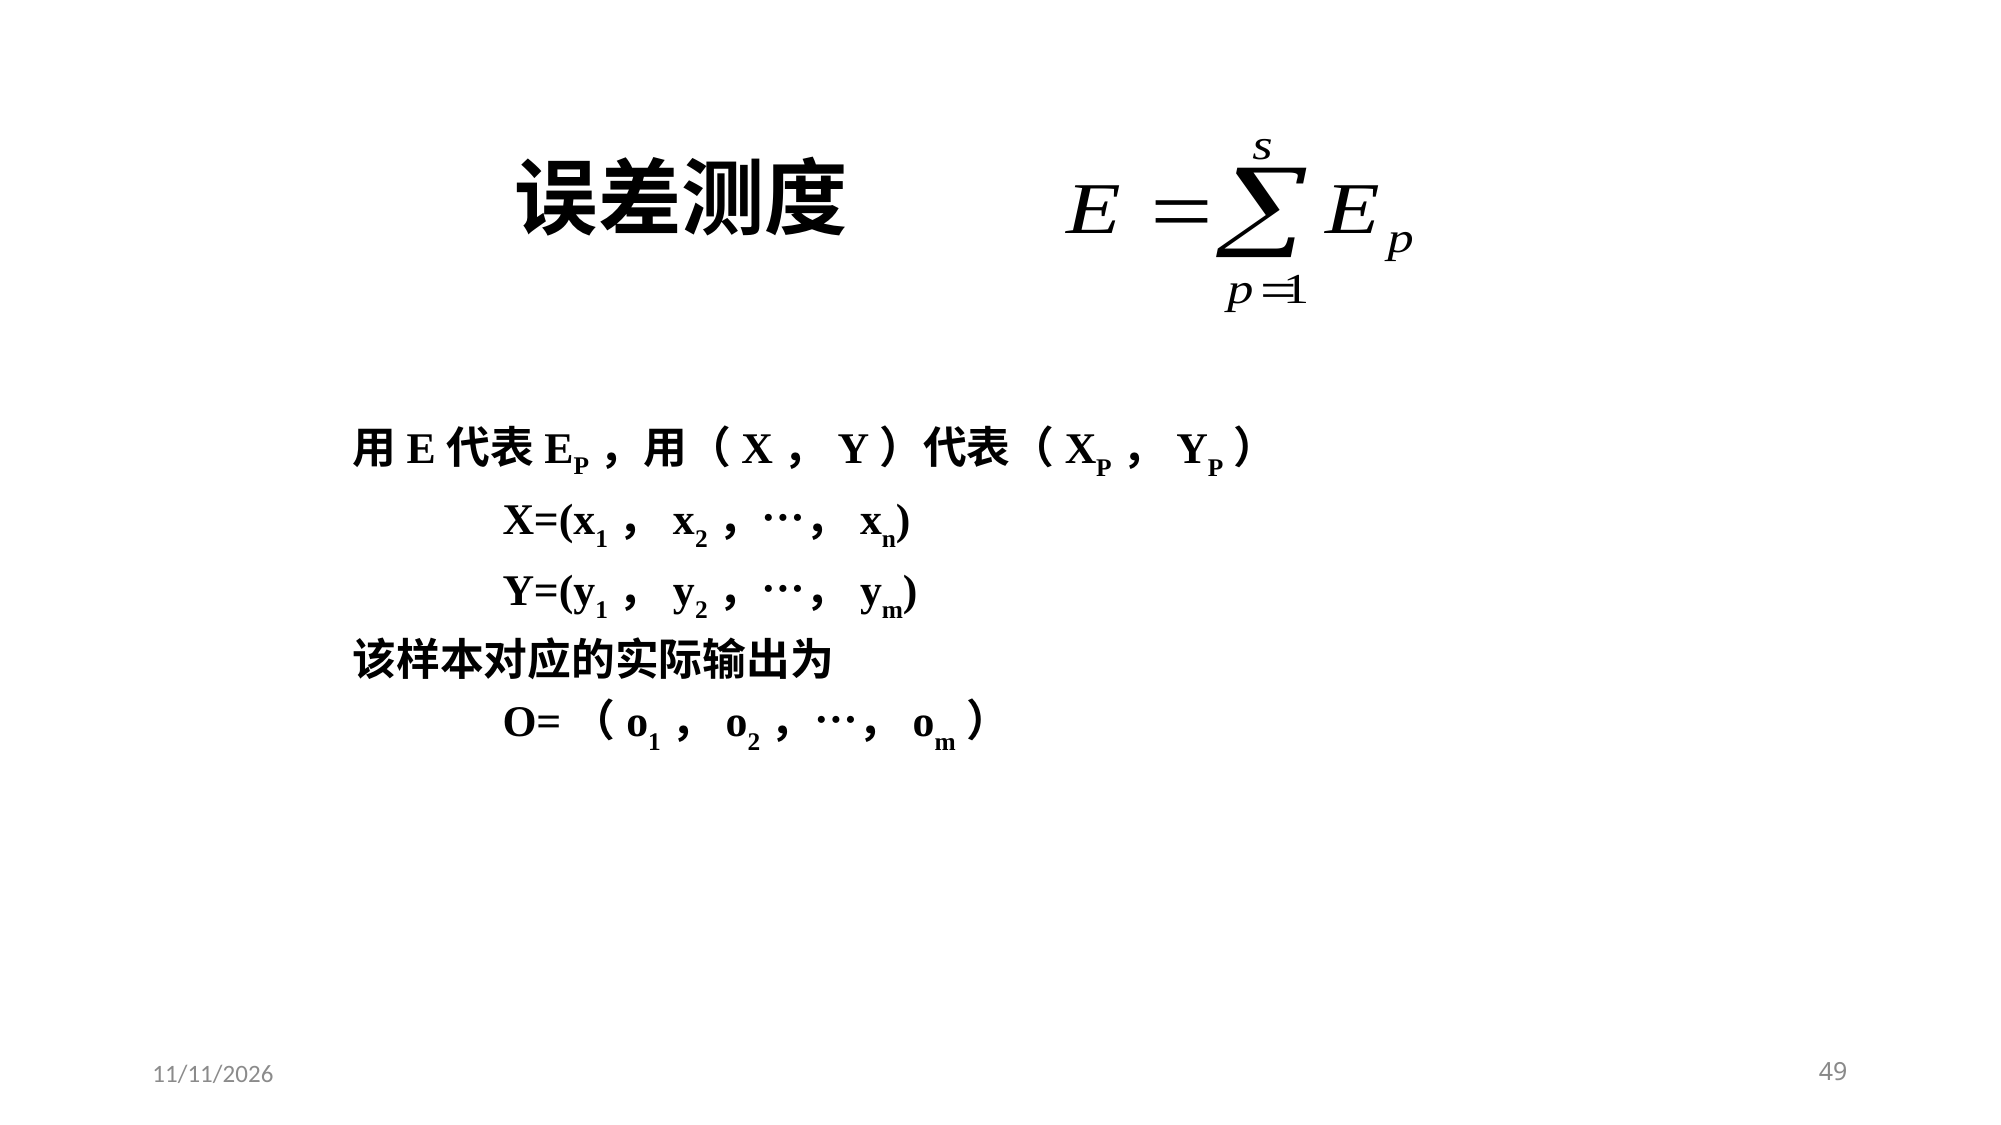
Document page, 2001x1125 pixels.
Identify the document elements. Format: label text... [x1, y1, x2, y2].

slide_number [137, 1042, 588, 1103]
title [1049, 111, 1438, 326]
text_box 误差测度 [499, 137, 875, 253]
list 用E代表EP，用（X，Y）代表（XP，YP） X=(x1，x2，…，xn) Y=(y1，y2，…，ym) 该样本对应的实际输出为 O=（o1，o2，…，om） [337, 412, 1688, 950]
slide_number 49 [1412, 1042, 1863, 1103]
